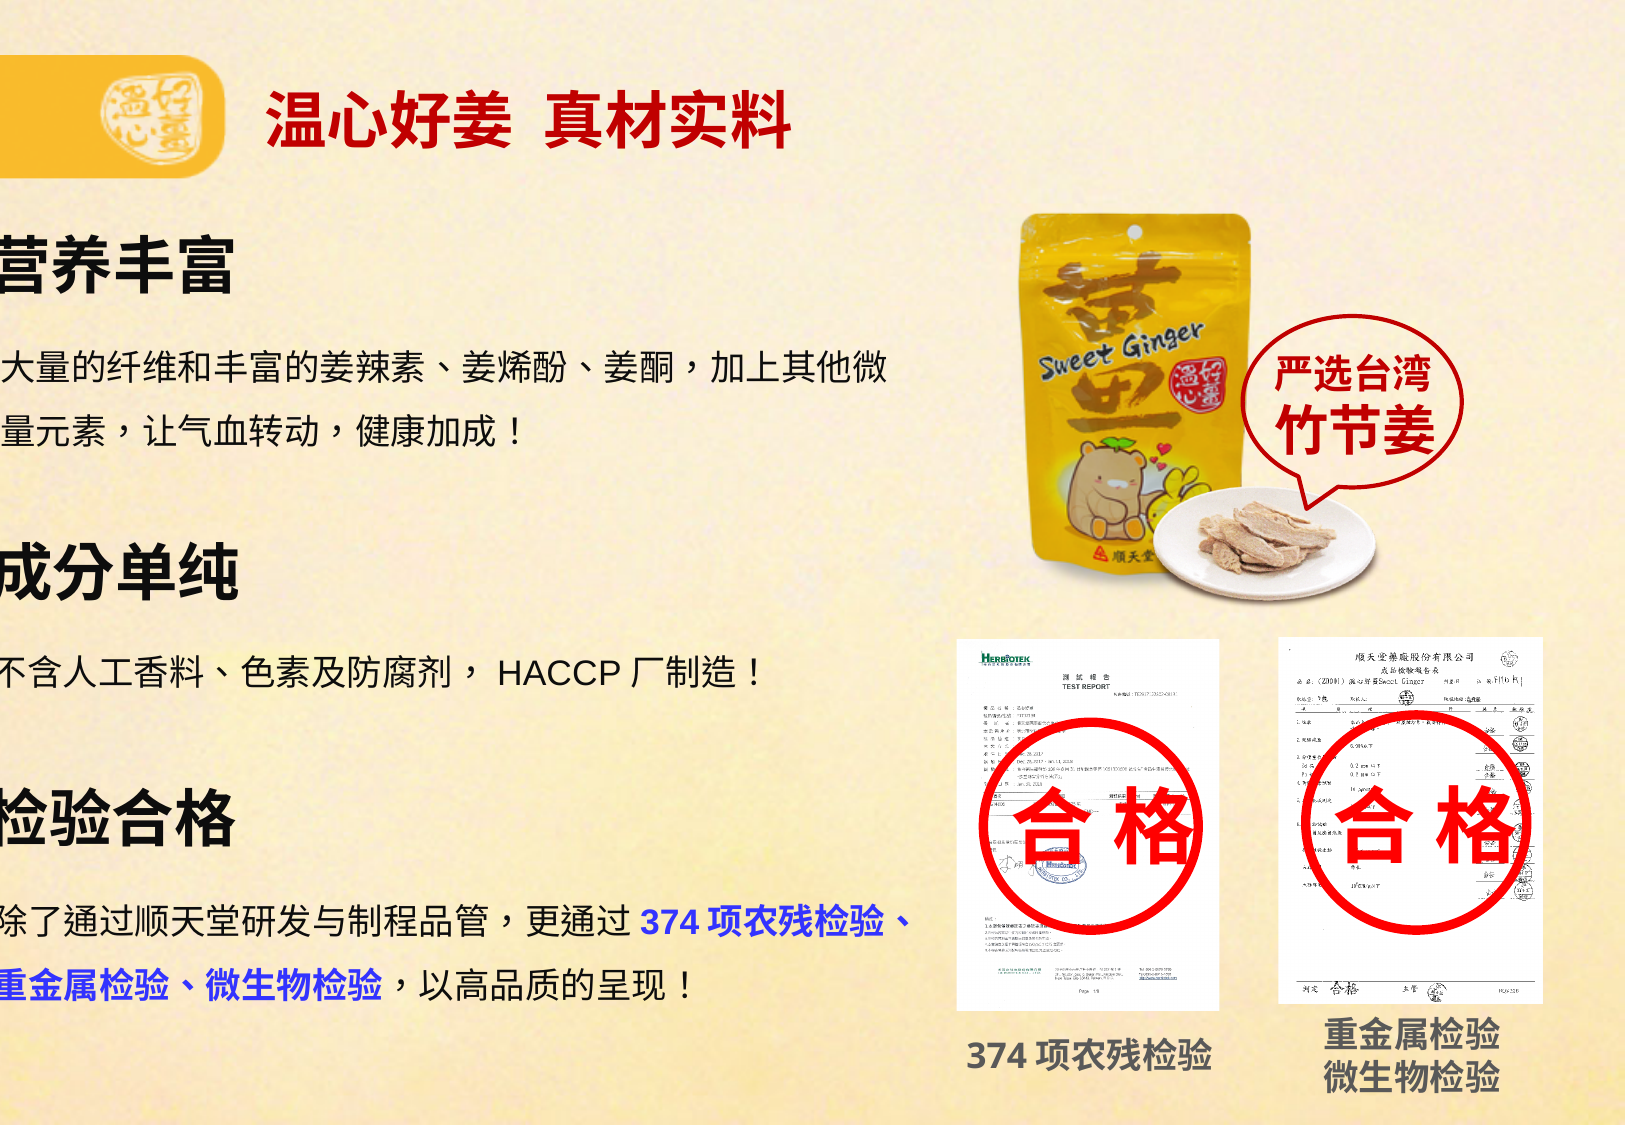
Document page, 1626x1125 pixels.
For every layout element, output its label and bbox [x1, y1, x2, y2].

text_box [1278, 636, 1544, 1004]
text_box [994, 191, 1463, 616]
text_box [956, 639, 1220, 1011]
picture [0, 0, 1625, 1125]
